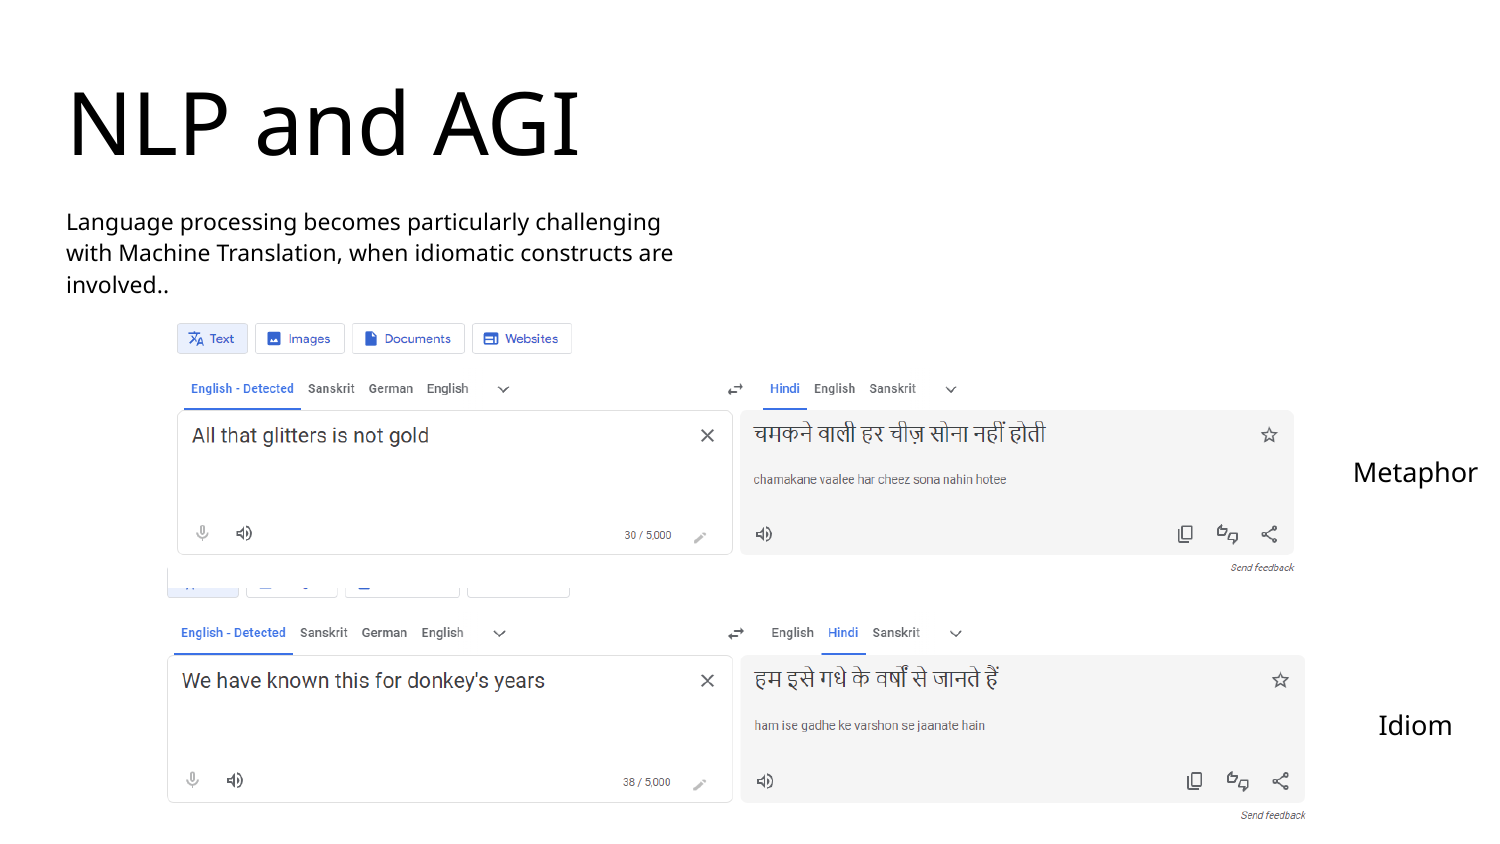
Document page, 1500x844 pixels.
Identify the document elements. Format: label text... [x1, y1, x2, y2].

list Language processing becomes particularly challenging with Machine Translation, when idiomatic constructs are involved.. [51, 188, 708, 739]
title NLP and AGI [51, 51, 1449, 189]
picture [152, 311, 1322, 837]
text_box Idiom [1331, 692, 1500, 756]
text_box Metaphor [1331, 440, 1500, 504]
